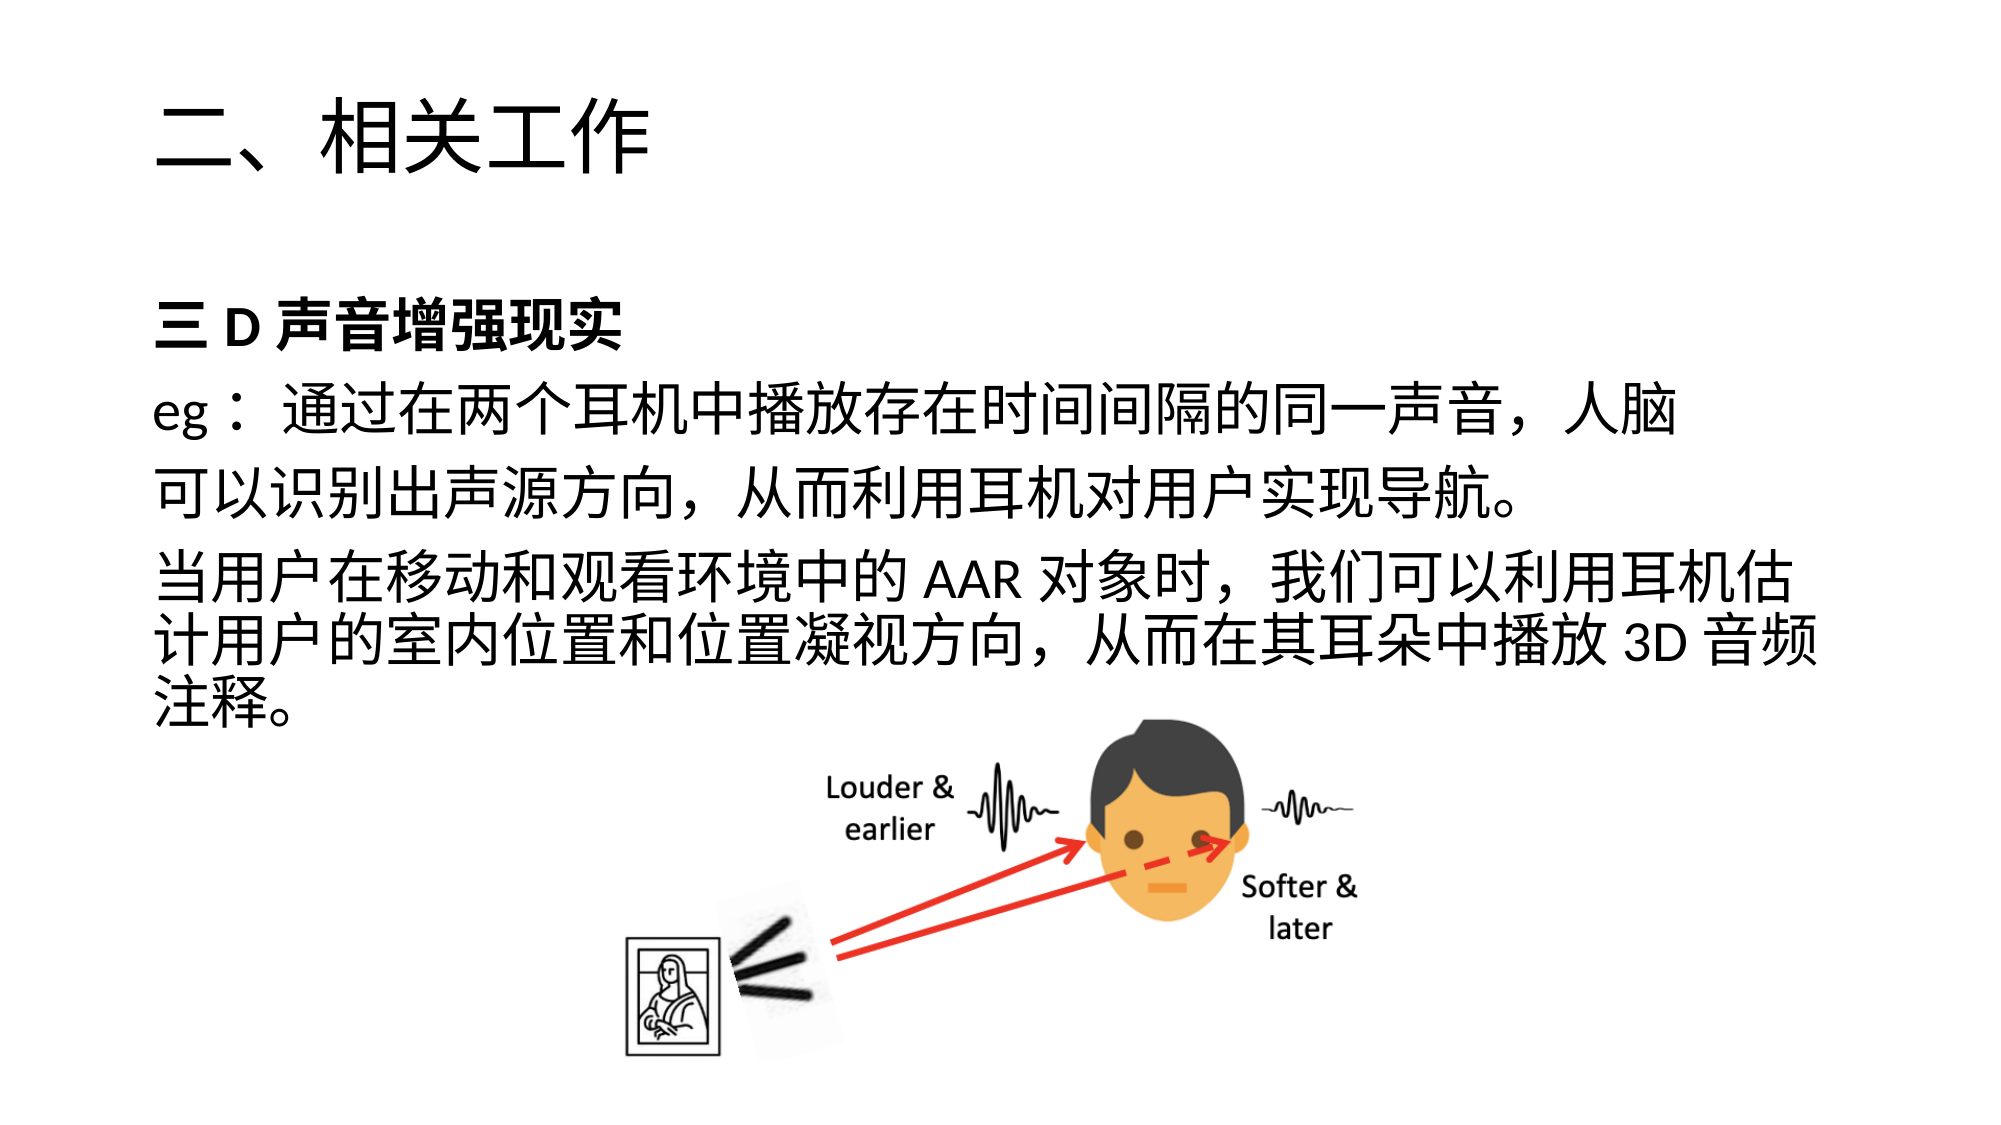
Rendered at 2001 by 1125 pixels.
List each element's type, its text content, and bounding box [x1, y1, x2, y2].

title 二、相关工作 [137, 59, 1863, 223]
list 三D声音增强现实 eg：通过在两个耳机中播放存在时间间隔的同一声音，人脑 可以识别出声源方向，从而利用耳机对用户实现导航。 当用户在移动和观看环境中的AAR对象时，我们可以利用耳机估计用户的室内位置和位置凝视方向，从而在其耳朵中播放3D音频注释。 [137, 288, 1863, 1014]
picture [593, 700, 1407, 1080]
